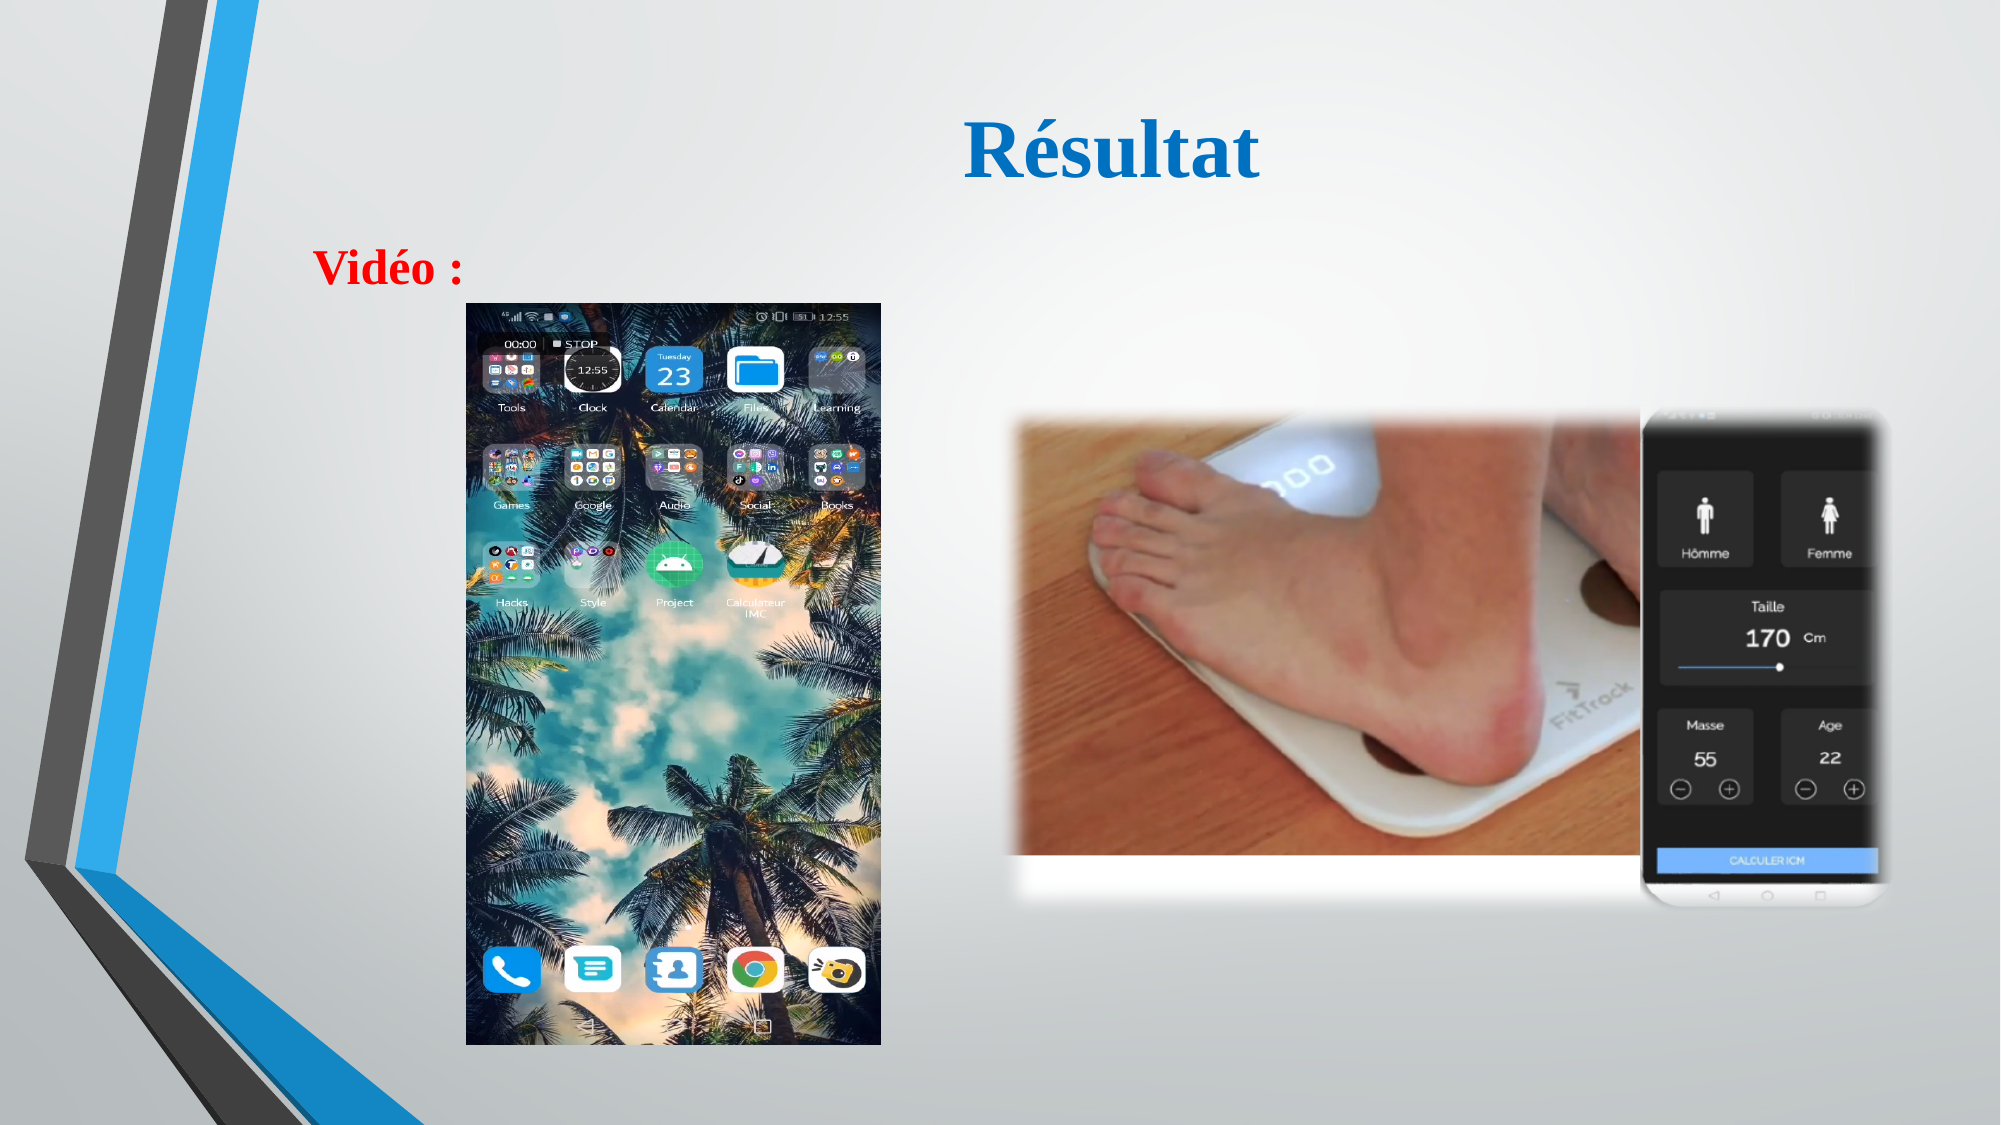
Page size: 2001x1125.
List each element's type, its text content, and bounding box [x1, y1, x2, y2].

text_box Vidéo : [297, 226, 1298, 302]
title Résultat [215, 0, 1859, 288]
picture [999, 403, 1895, 917]
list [465, 302, 882, 1046]
